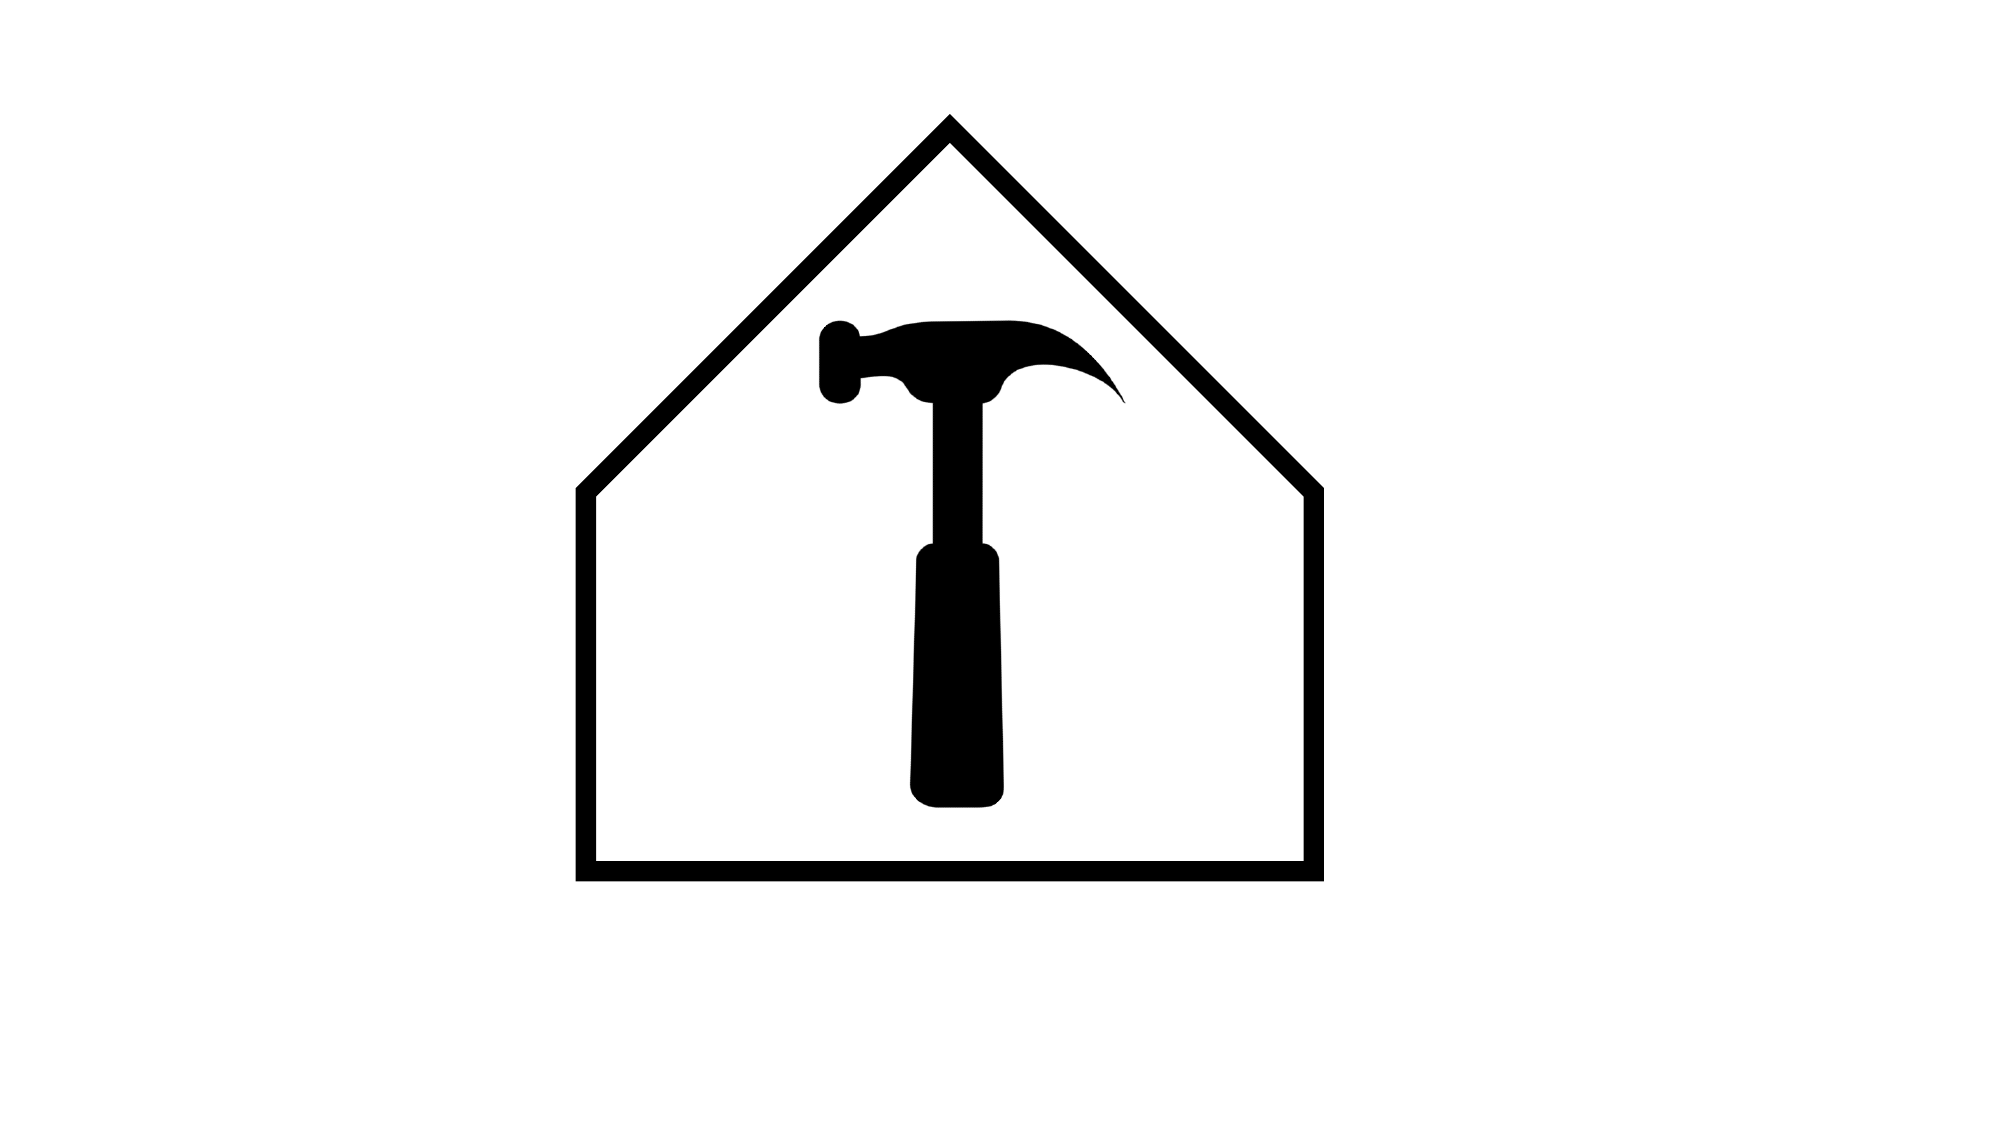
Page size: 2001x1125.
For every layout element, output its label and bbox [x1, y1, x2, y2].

text_box [584, 355, 1315, 873]
picture [636, 208, 1266, 840]
text_box [771, 126, 1128, 305]
